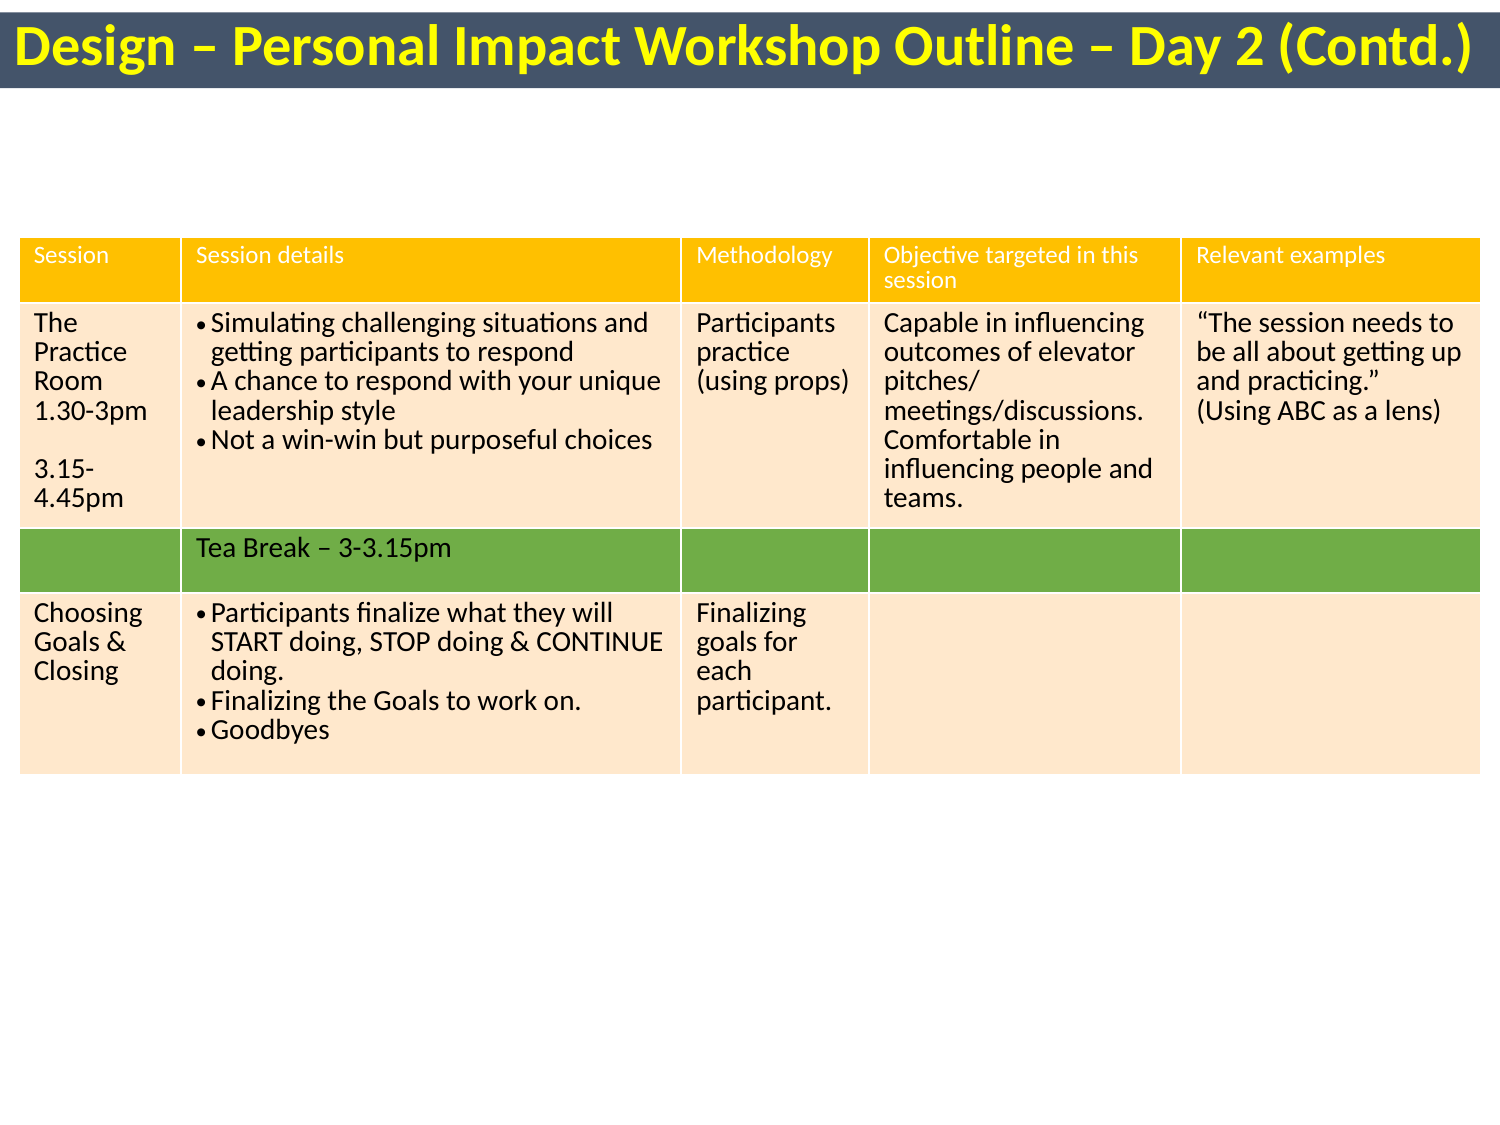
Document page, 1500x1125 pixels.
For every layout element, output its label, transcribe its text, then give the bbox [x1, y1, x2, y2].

table_header Objective targeted in this session [870, 238, 1180, 302]
table_header Session [20, 238, 180, 302]
table_cell Simulating challenging situations and getting participants to respond A chance to respond with your unique leadership style Not a win-win but purposeful choices [182, 304, 680, 527]
table_cell “The session needs to be all about getting up and practicing.” (Using ABC as a lens) [1182, 304, 1480, 527]
table_header Methodology [682, 238, 868, 302]
table_cell Capable in influencing outcomes of elevator pitches/ meetings/discussions. Comfortable in influencing people and teams. [870, 304, 1180, 527]
table_cell Participants finalize what they will START doing, STOP doing & CONTINUE doing. Finalizing the Goals to work on. Goodbyes [182, 594, 680, 774]
table_cell Choosing Goals & Closing [20, 594, 180, 774]
table_cell [870, 529, 1180, 592]
table_cell [1182, 529, 1480, 592]
table_cell [20, 529, 180, 592]
table_header Session details [182, 238, 680, 302]
table_header Relevant examples [1182, 238, 1480, 302]
text_box Design – Personal Impact Workshop Outline – Day 2 (Contd.) [0, 0, 1500, 155]
table_cell Participants practice (using props) [682, 304, 868, 527]
table_cell The Practice Room 1.30-3pm 3.15-4.45pm [20, 304, 180, 527]
table_cell Tea Break – 3-3.15pm [182, 529, 680, 592]
table_cell Finalizing goals for each participant. [682, 594, 868, 774]
table_cell [870, 594, 1180, 774]
table_cell [1182, 594, 1480, 774]
table_cell [682, 529, 868, 592]
